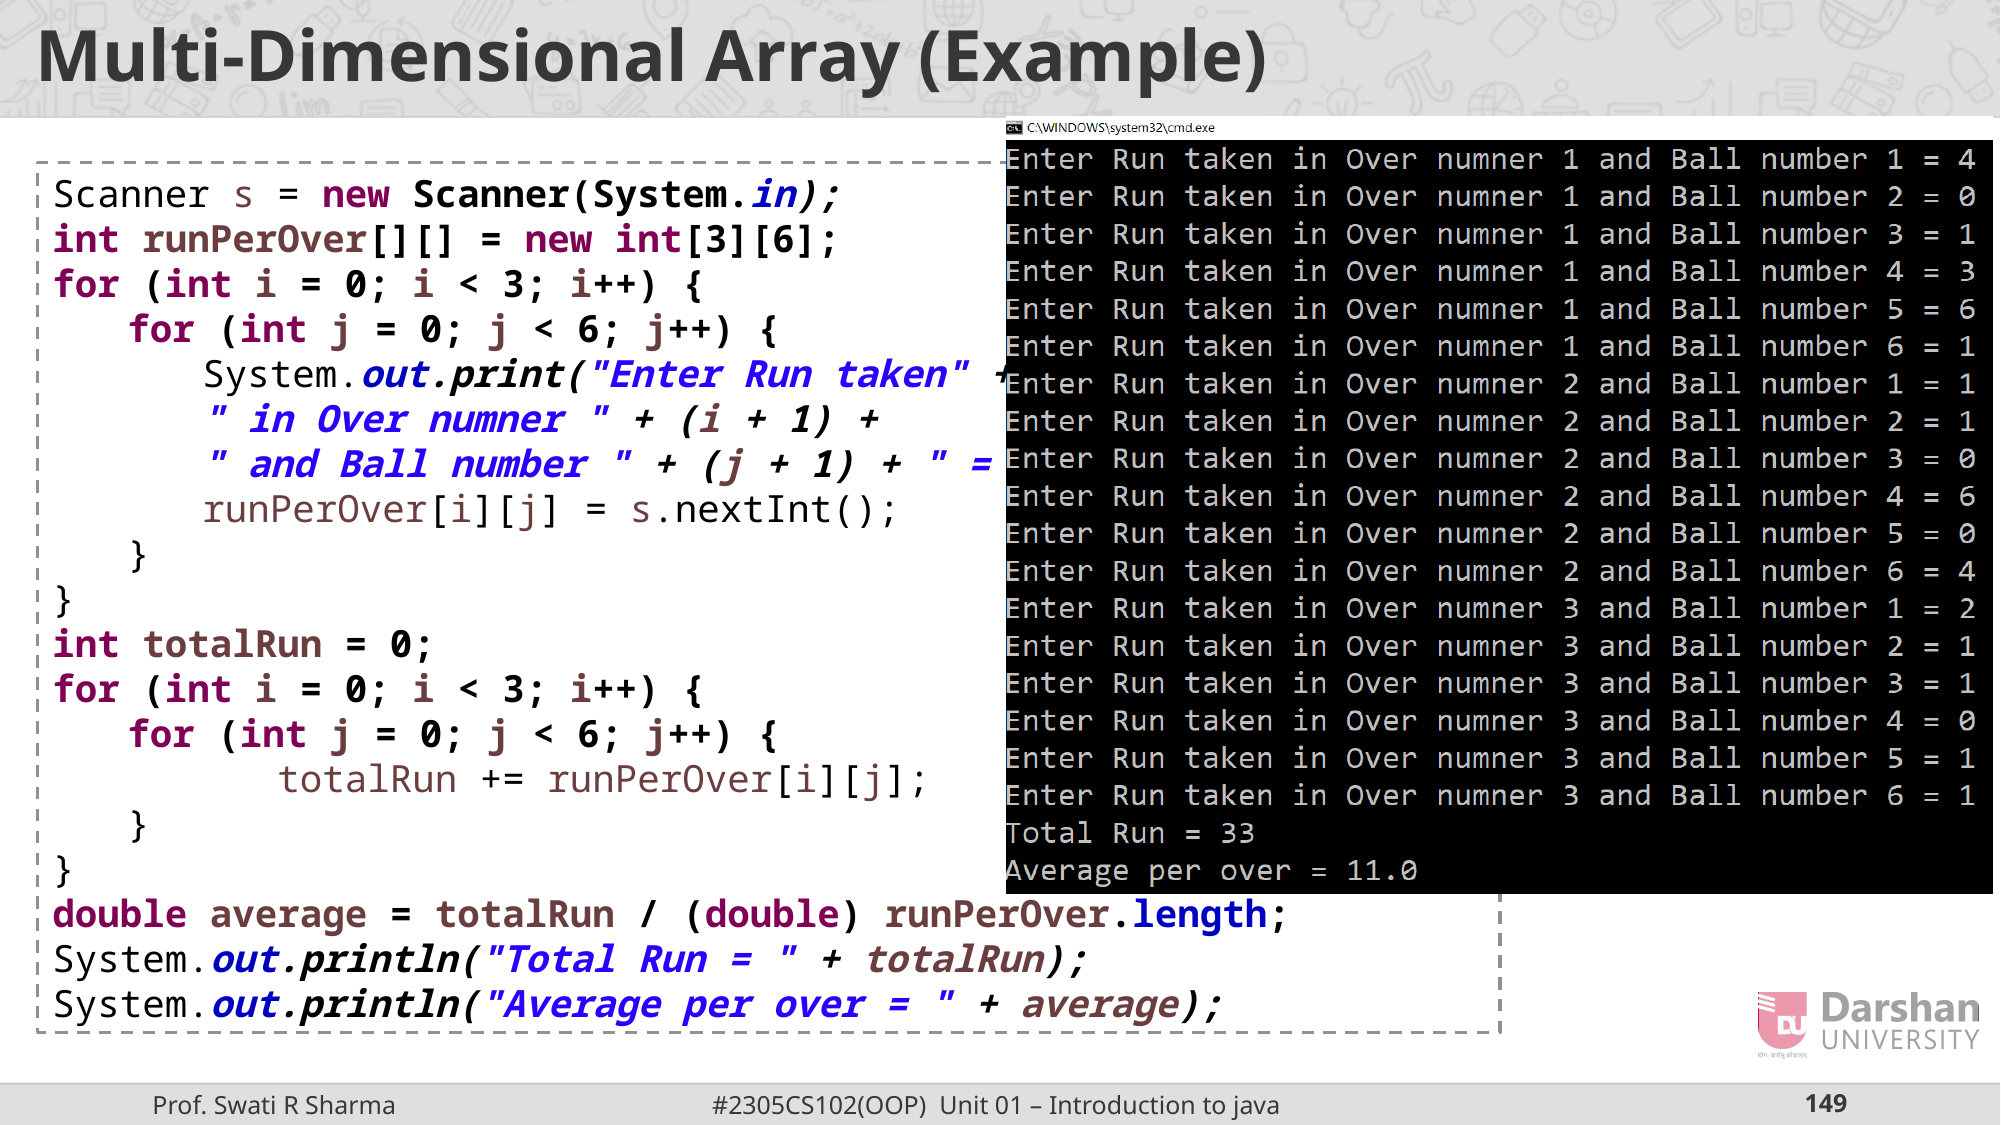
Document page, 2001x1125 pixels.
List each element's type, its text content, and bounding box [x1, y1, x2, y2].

table_cell a < b [1758, 992, 1979, 1059]
title Multi-Dimensional Array (Example) [0, 0, 2000, 117]
text_box Scanner s = new Scanner(System.in); int runPerOver[][] = new int[3][6]; for (int i = 0; i < 3; i++) { for (int j = 0; j < 6; j++) { System.out.print("Enter Run taken" + " in Over numner " + (i + 1) + " and Ball number " + (j + 1) + " = "); runPerOver[i][j] = s.nextInt(); } } int totalRun = 0; for (int i = 0; i < 3; i++) { for (int j = 0; j < 6; j++) { totalRun += runPerOver[i][j]; } } double average = totalRun / (double) runPerOver.length; System.out.println("Total Run = " + totalRun); System.out.println("Average per over = " + average); [37, 162, 1500, 1033]
picture [1006, 116, 1993, 894]
